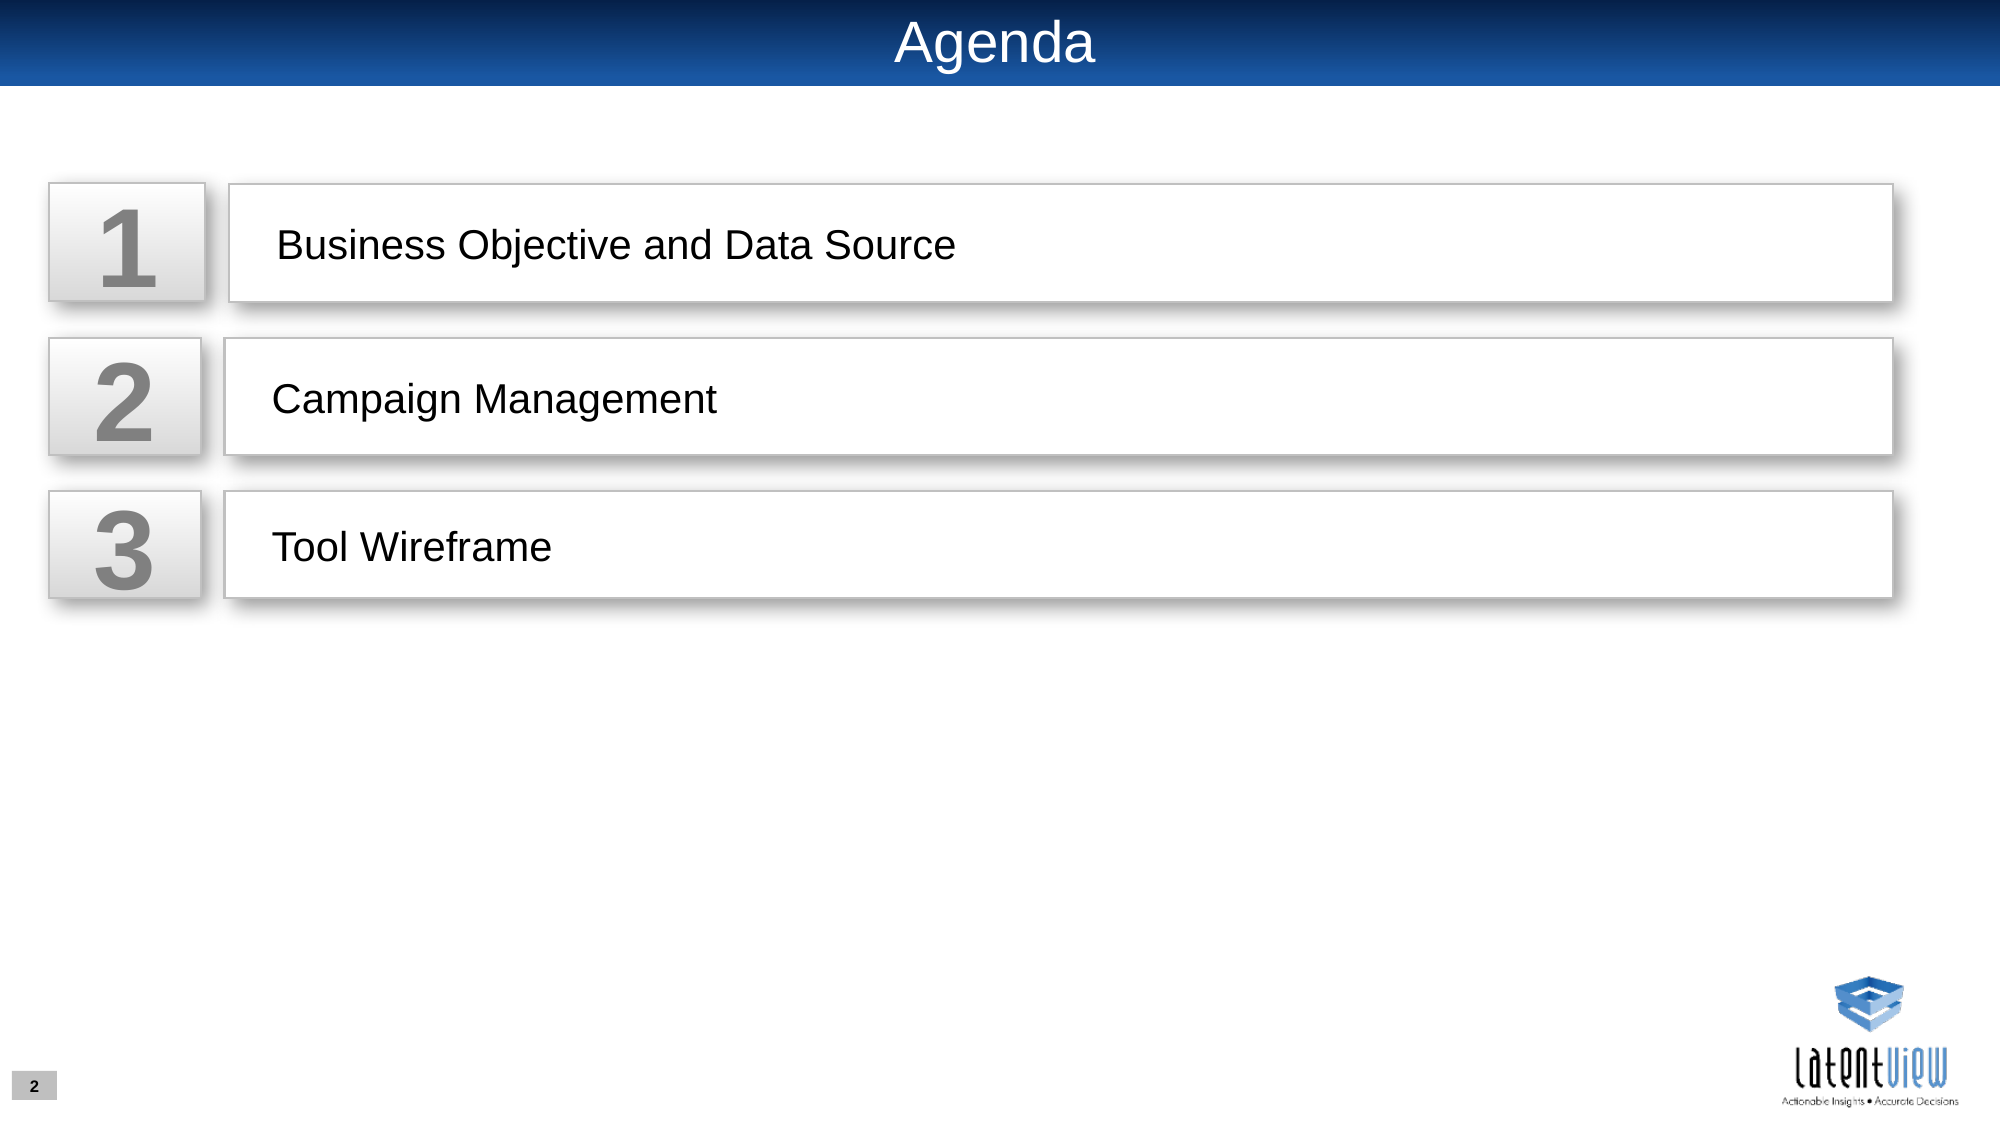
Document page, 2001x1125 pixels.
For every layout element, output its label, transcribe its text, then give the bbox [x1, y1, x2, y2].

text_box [48, 183, 1893, 302]
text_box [48, 337, 1893, 456]
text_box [48, 491, 1893, 598]
picture [1754, 959, 1988, 1125]
title Agenda [98, 9, 1894, 77]
